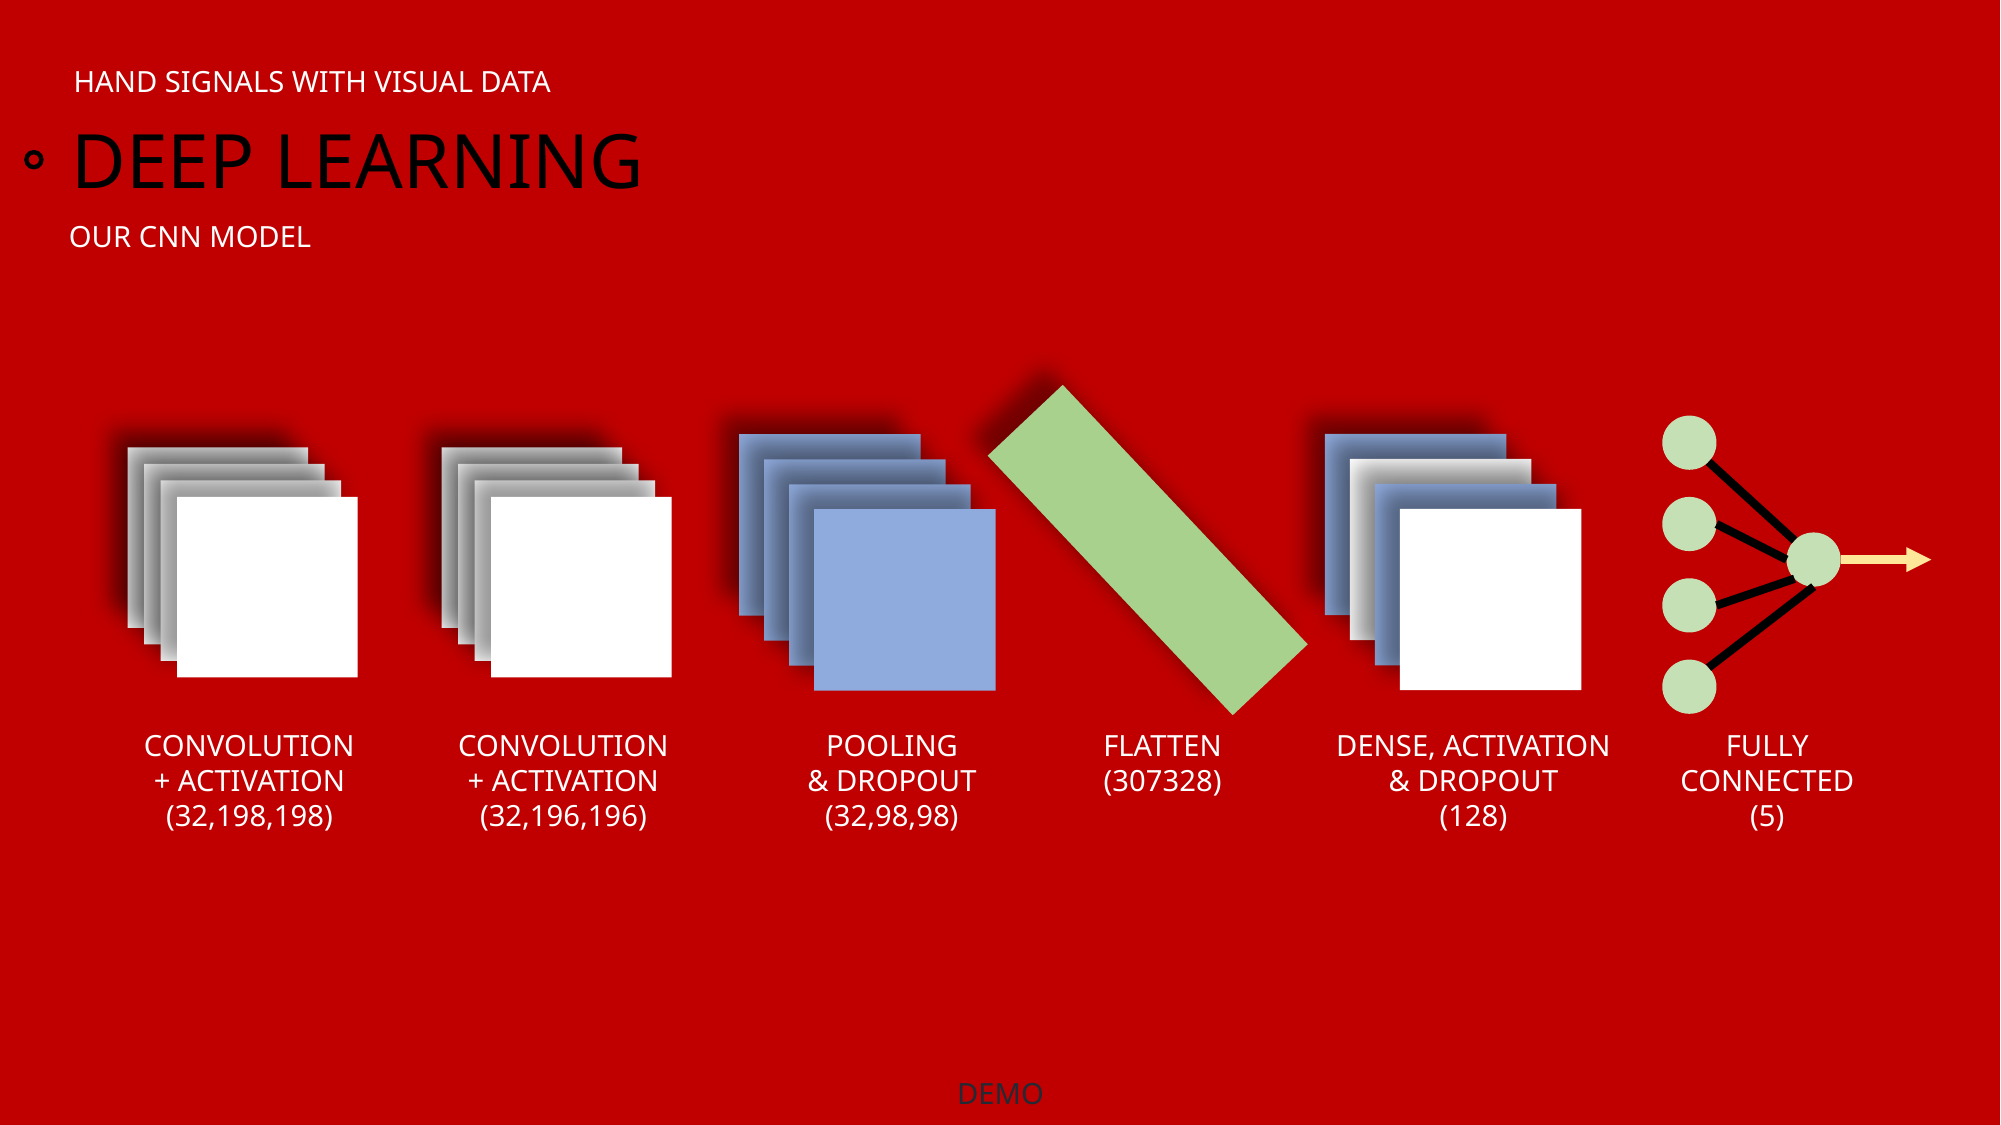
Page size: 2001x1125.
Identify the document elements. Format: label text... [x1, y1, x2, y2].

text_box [1708, 586, 1814, 668]
text_box [1785, 531, 1842, 588]
text_box CONVOLUTION + ACTIVATION (32,198,198) [129, 720, 370, 841]
text_box [1661, 658, 1718, 715]
text_box DEMO [942, 1068, 1059, 1118]
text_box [739, 434, 996, 691]
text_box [1716, 578, 1795, 586]
text_box [1661, 577, 1710, 634]
text_box CONVOLUTION + ACTIVATION (32,196,196) [443, 720, 684, 841]
text_box FULLY CONNECTED (5) [1665, 720, 1869, 841]
text_box [1661, 495, 1712, 553]
text_box POOLING & DROPOUT (32,98,98) [792, 720, 992, 841]
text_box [441, 447, 672, 678]
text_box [1708, 461, 1795, 541]
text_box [1716, 523, 1787, 560]
text_box FLATTEN (307328) [1088, 720, 1237, 806]
text_box [996, 383, 1310, 717]
text_box [23, 148, 45, 171]
text_box [1661, 414, 1718, 471]
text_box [1324, 433, 1582, 691]
text_box OUR CNN MODEL [54, 210, 327, 261]
text_box DEEP LEARNING [56, 106, 660, 212]
text_box HAND SIGNALS WITH VISUAL DATA [58, 56, 567, 106]
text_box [127, 447, 358, 678]
text_box DENSE, ACTIVATION & DROPOUT (128) [1321, 720, 1626, 841]
